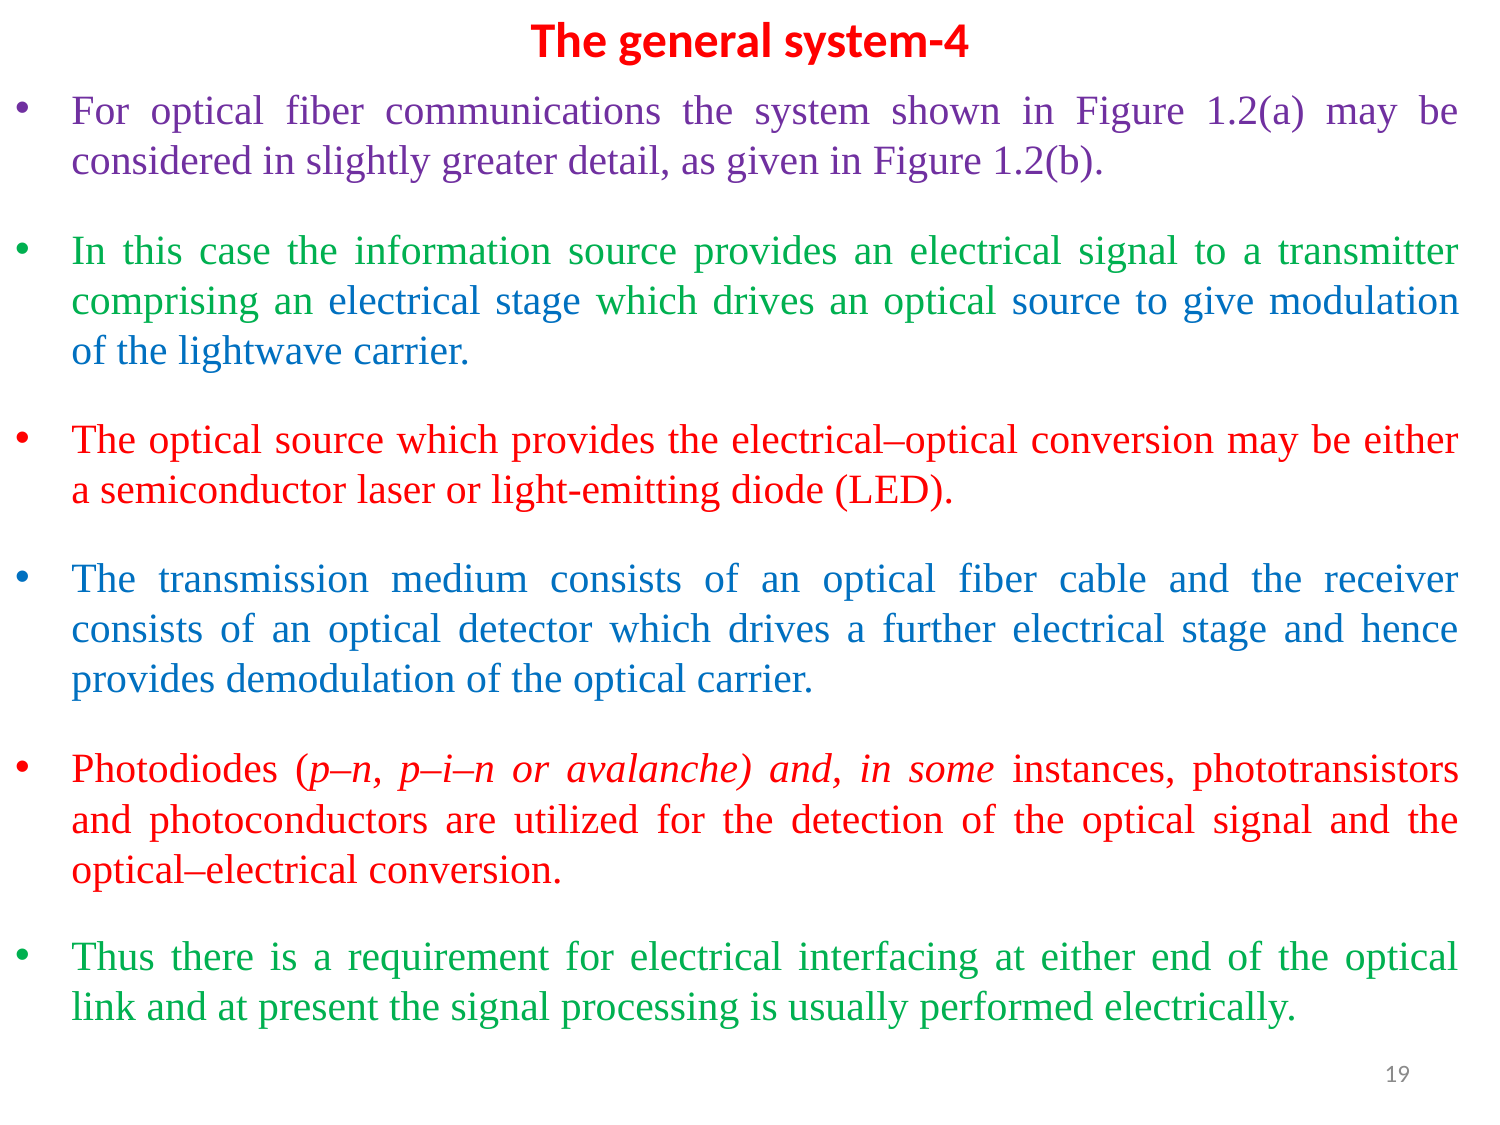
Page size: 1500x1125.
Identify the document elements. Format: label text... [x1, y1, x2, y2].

title The general system-4 [75, 0, 1425, 75]
slide_number 19 [1074, 1042, 1425, 1103]
list For optical fiber communications the system shown in Figure 1.2(a) may be considered in slightly greater detail, as given in Figure 1.2(b). In this case the information source provides an electrical signal to a transmitter comprising an electrical stage which drives an optical source to give modulation of the lightwave carrier. The optical source which provides the electrical–optical conversion may be either a semiconductor laser or light-emitting diode (LED). The transmission medium consists of an optical fiber cable and the receiver consists of an optical detector which drives a further electrical stage and hence provides demodulation of the optical carrier. Photodiodes (p–n, p–i–n or avalanche) and, in some instances, phototransistors and photoconductors are utilized for the detection of the optical signal and the optical–electrical conversion. Thus there is a requirement for electrical interfacing at either end of the optical link and at present the signal processing is usually performed electrically. [0, 75, 1475, 1125]
